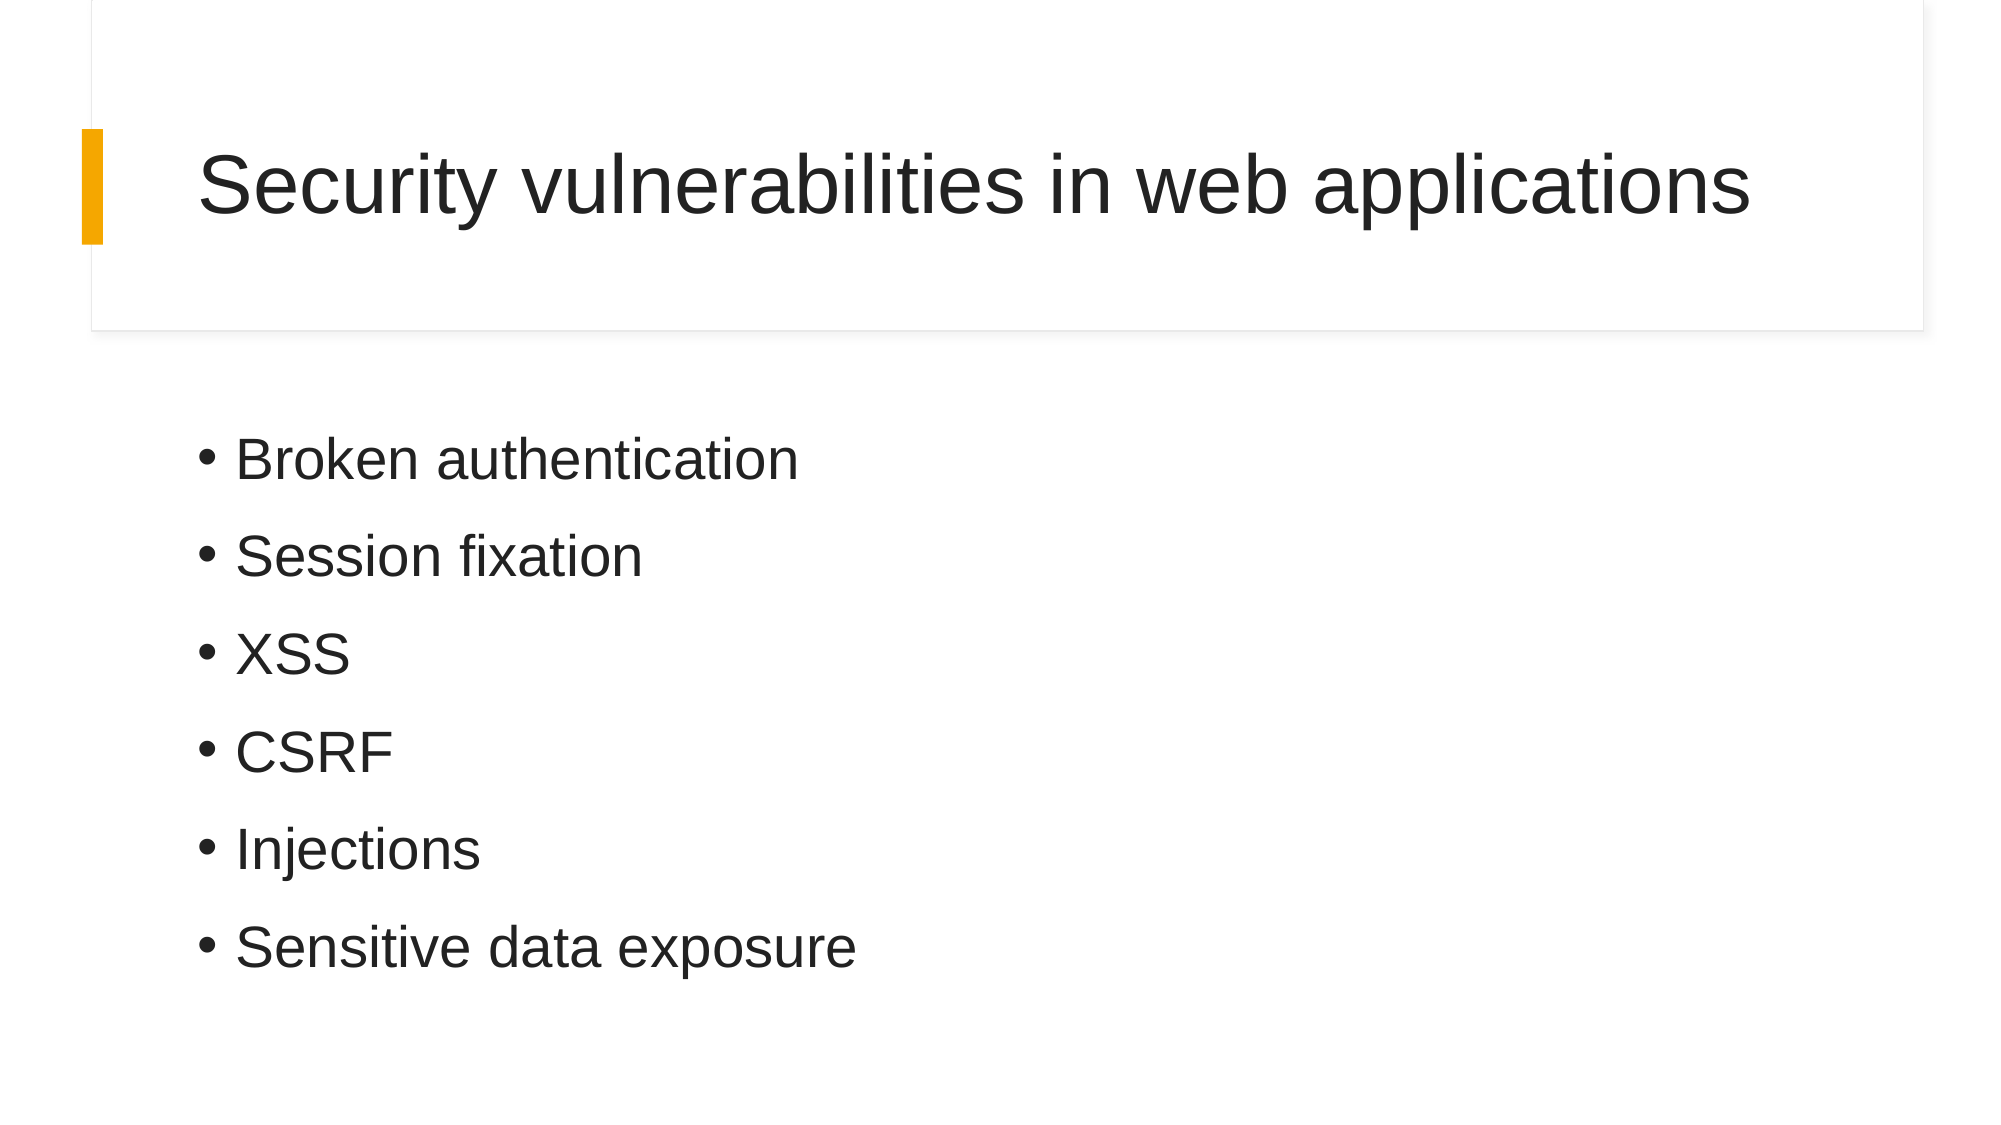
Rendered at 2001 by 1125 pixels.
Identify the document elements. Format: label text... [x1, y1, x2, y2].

title Security vulnerabilities in web applications [183, 90, 1851, 284]
list Broken authentication Session fixation XSS CSRF Injections Sensitive data exposure [183, 406, 1851, 1013]
